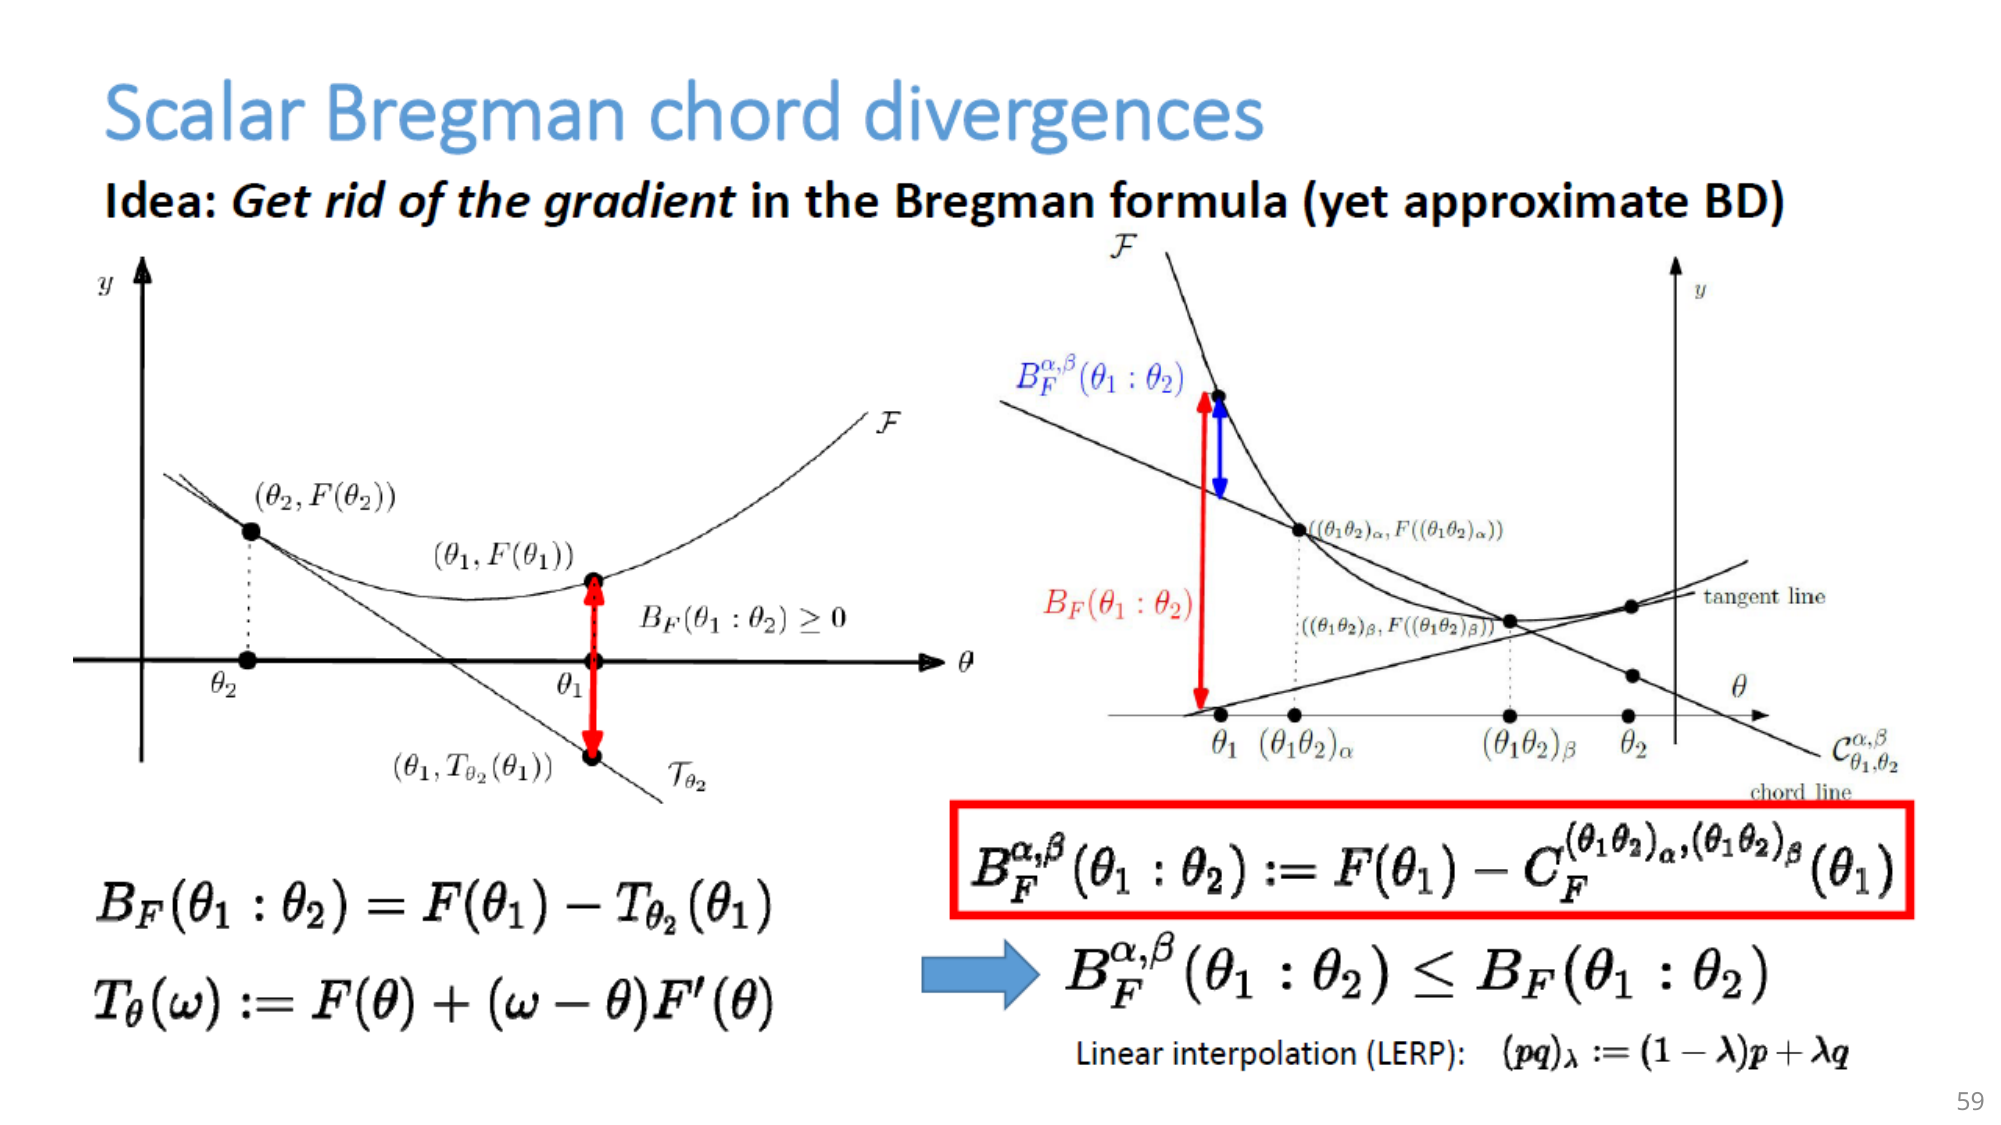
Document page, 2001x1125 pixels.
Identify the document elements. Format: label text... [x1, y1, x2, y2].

slide_number 59 [1848, 1072, 2000, 1125]
picture [73, 35, 1927, 1090]
